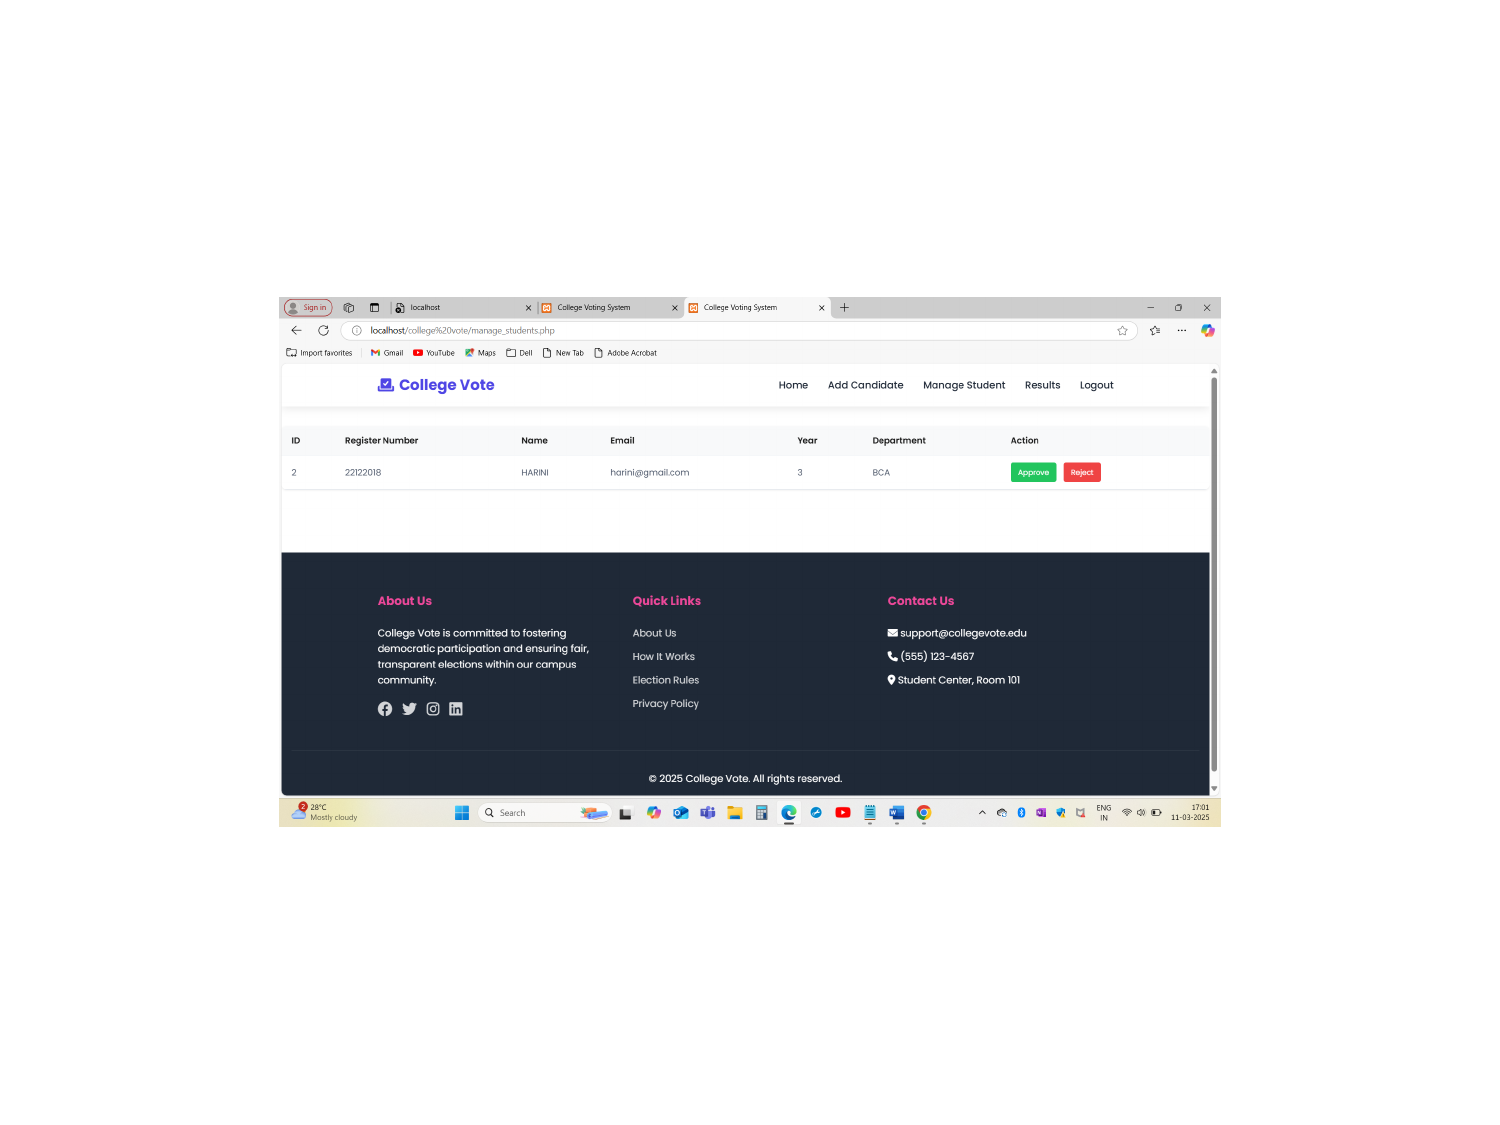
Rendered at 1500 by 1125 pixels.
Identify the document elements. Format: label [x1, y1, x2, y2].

picture [279, 297, 1221, 828]
